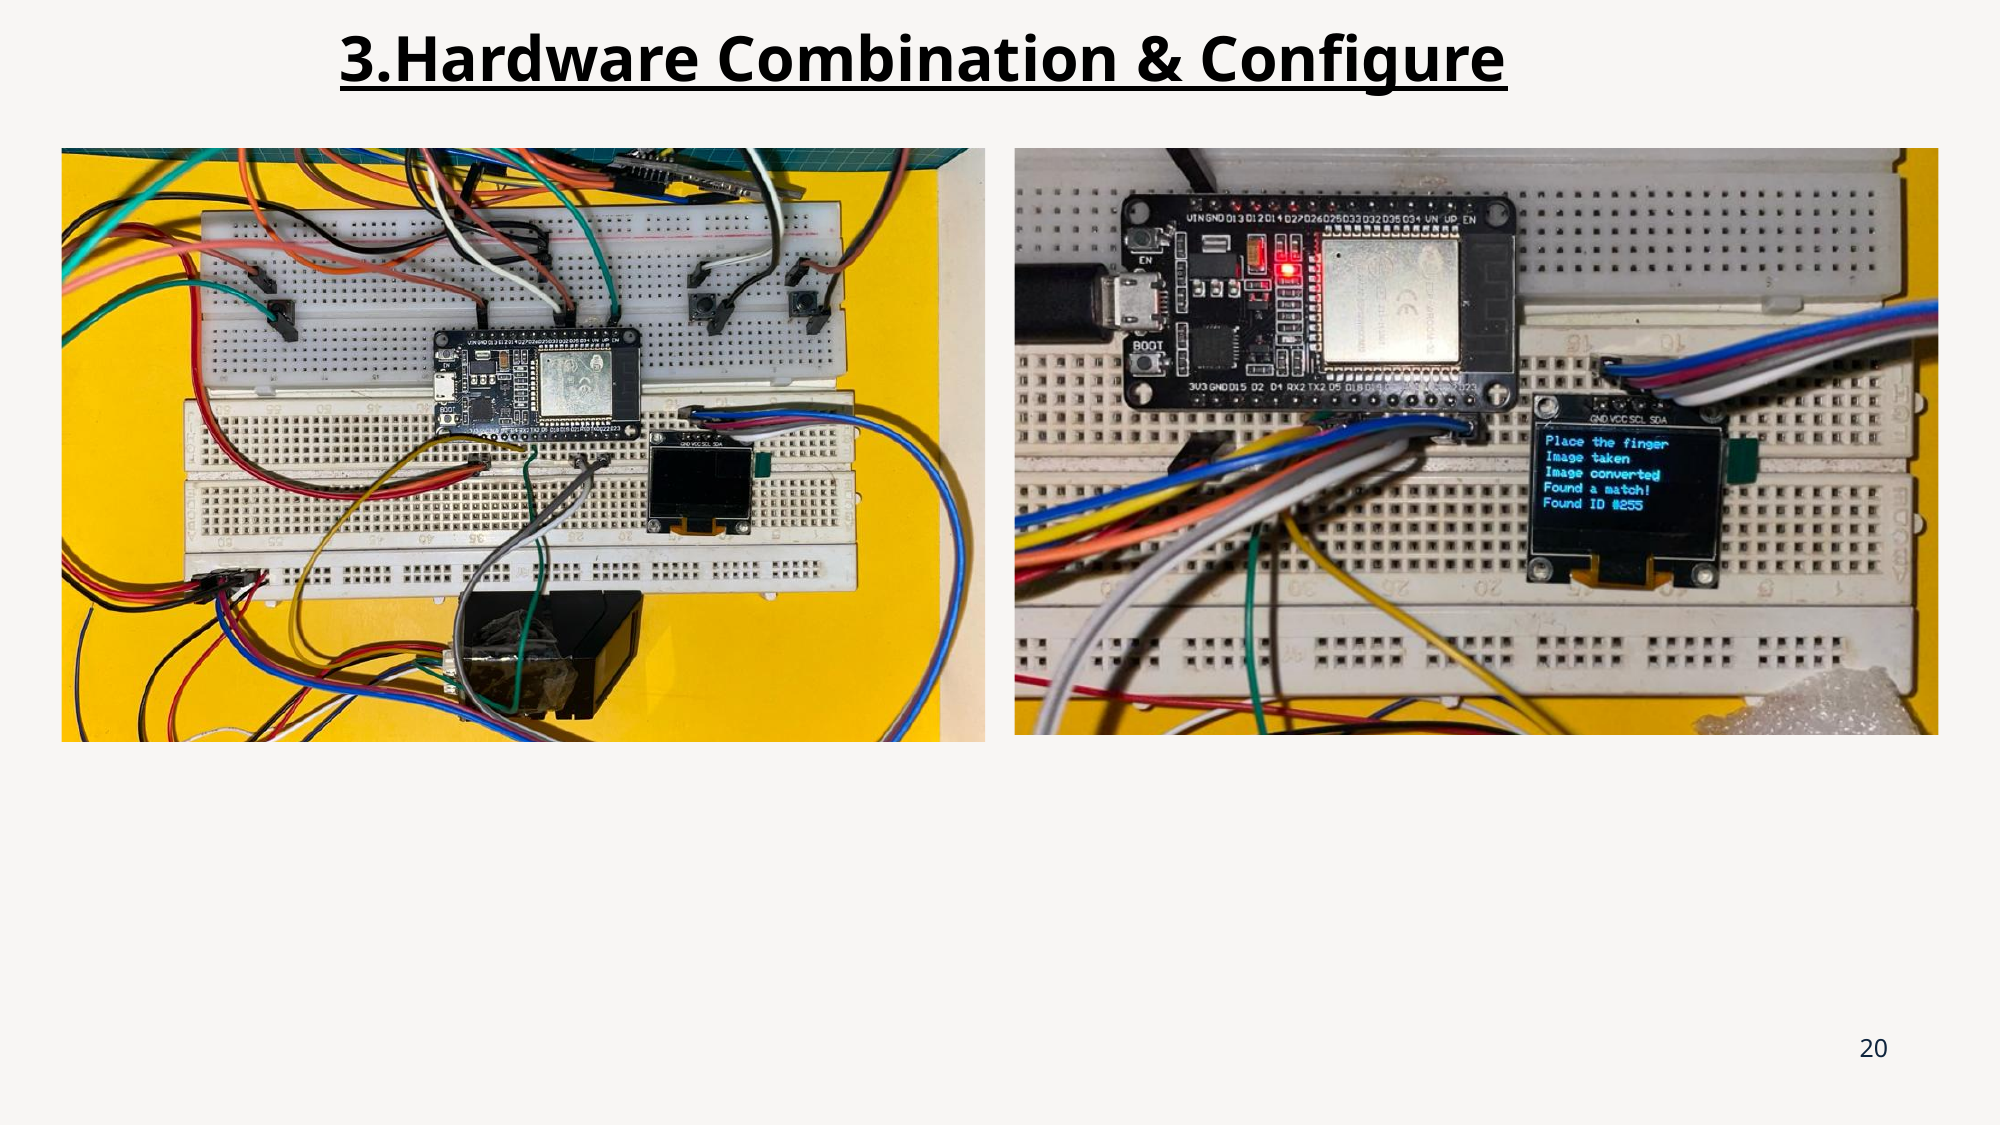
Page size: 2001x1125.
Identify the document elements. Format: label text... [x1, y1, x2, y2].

picture [1014, 148, 1939, 735]
picture [61, 148, 986, 742]
slide_number 20 [1836, 1020, 1912, 1080]
text_box 3.Hardware Combination & Configure [324, 11, 1546, 102]
